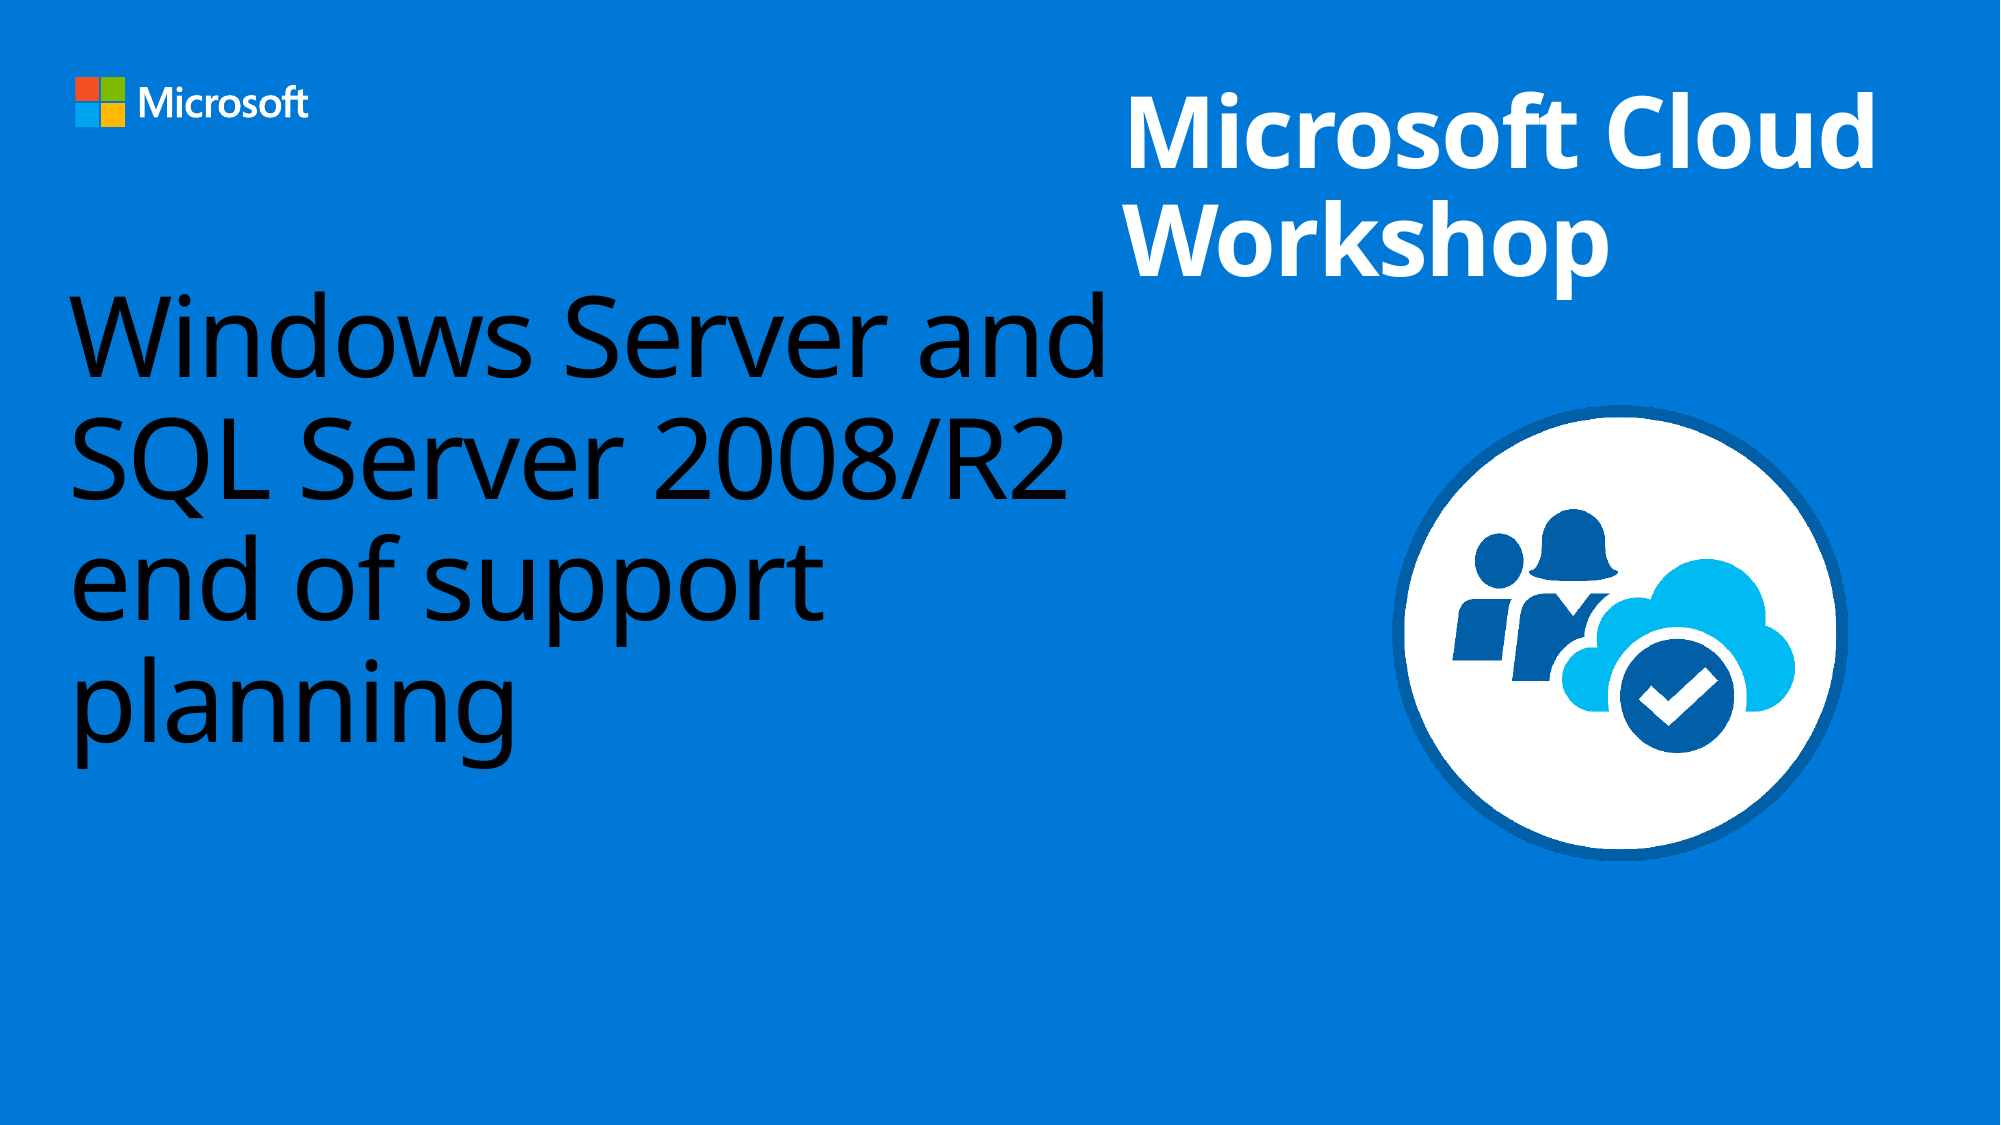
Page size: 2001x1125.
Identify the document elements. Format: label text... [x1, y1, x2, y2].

picture [1392, 405, 1848, 861]
title Windows Server and SQL Server 2008/R2 end of support planning [44, 265, 1221, 414]
